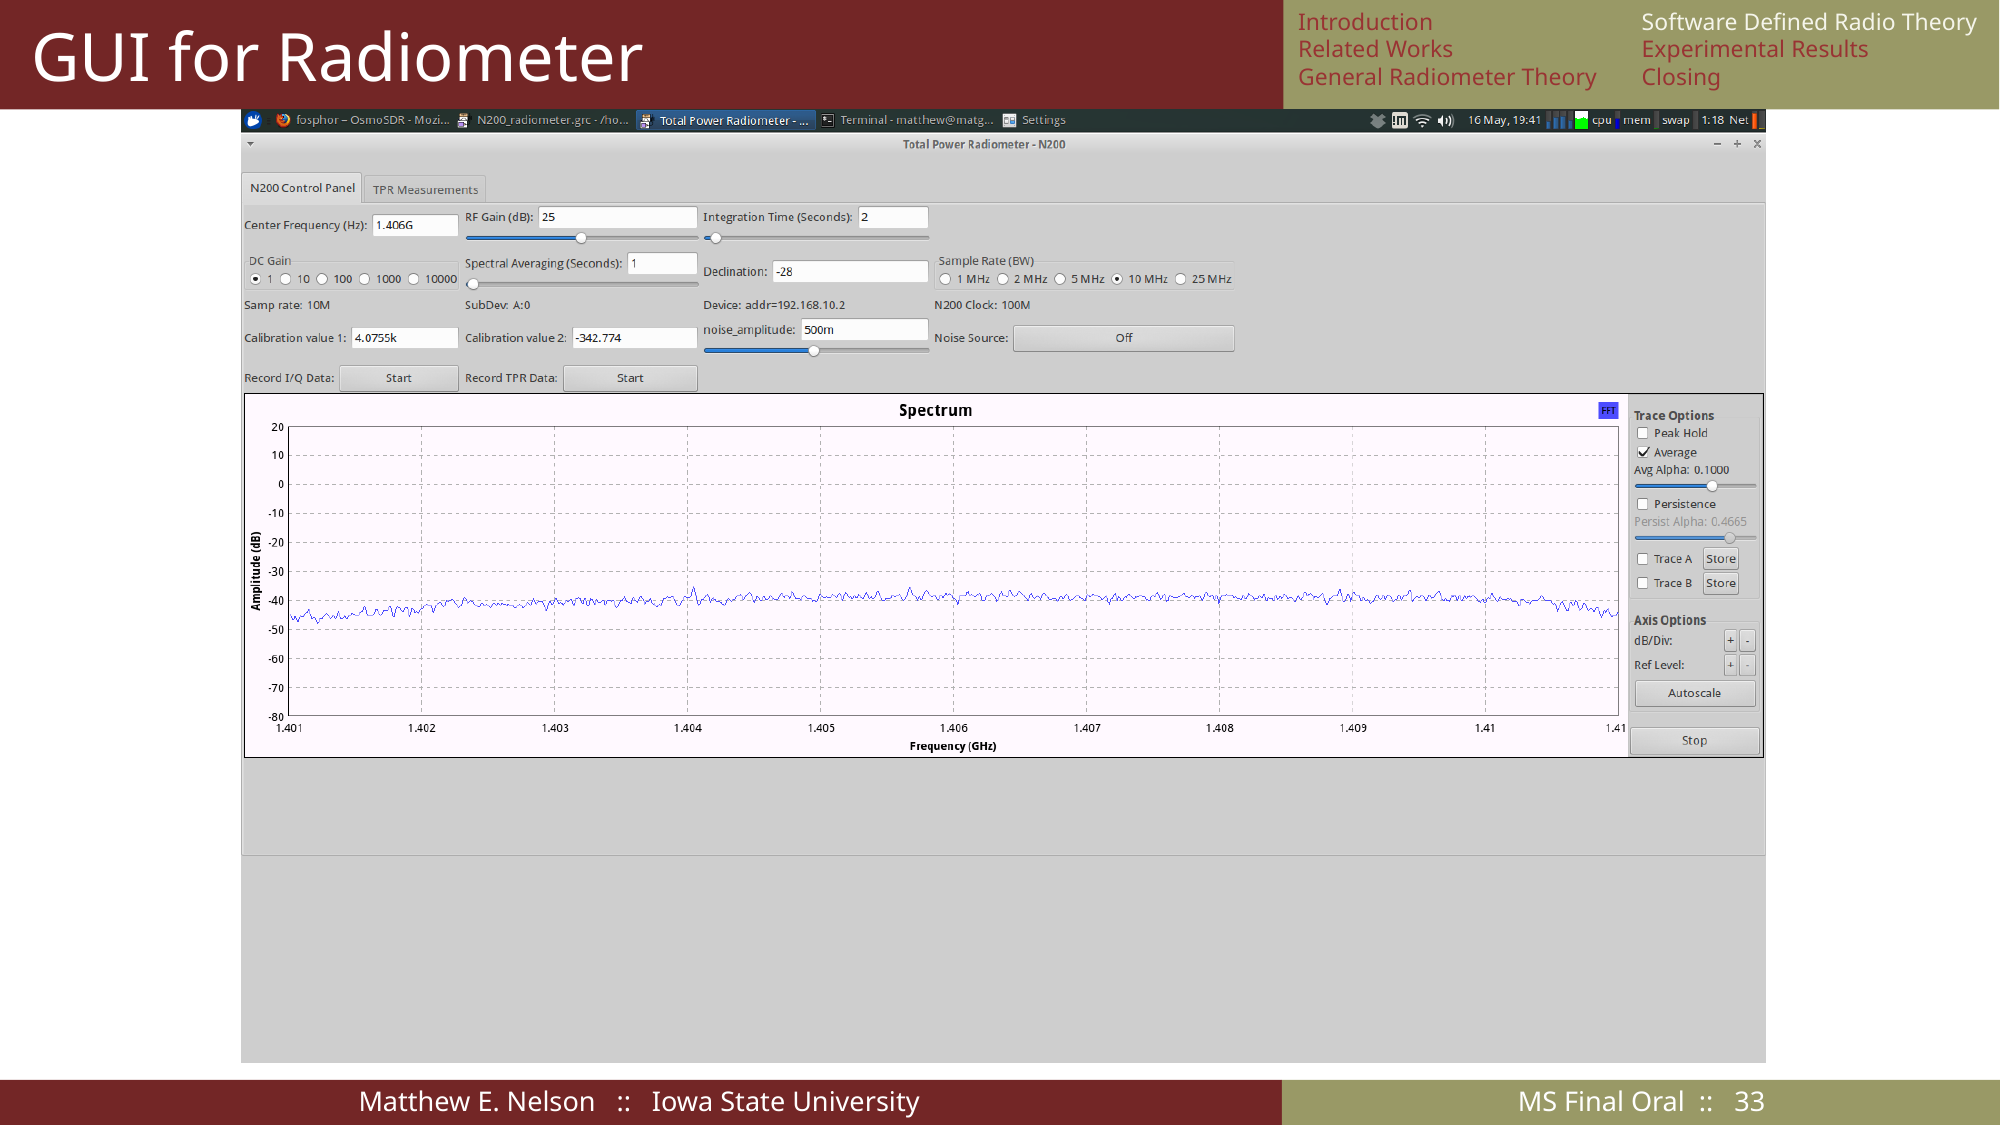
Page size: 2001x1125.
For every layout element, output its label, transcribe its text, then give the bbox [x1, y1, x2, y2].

text_box Introduction Related Works General Radiometer Theory Software Defined Radio Theory Experimental Results Closing [1283, 0, 2000, 110]
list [240, 109, 1767, 1063]
title GUI for Radiometer [16, 0, 1283, 110]
